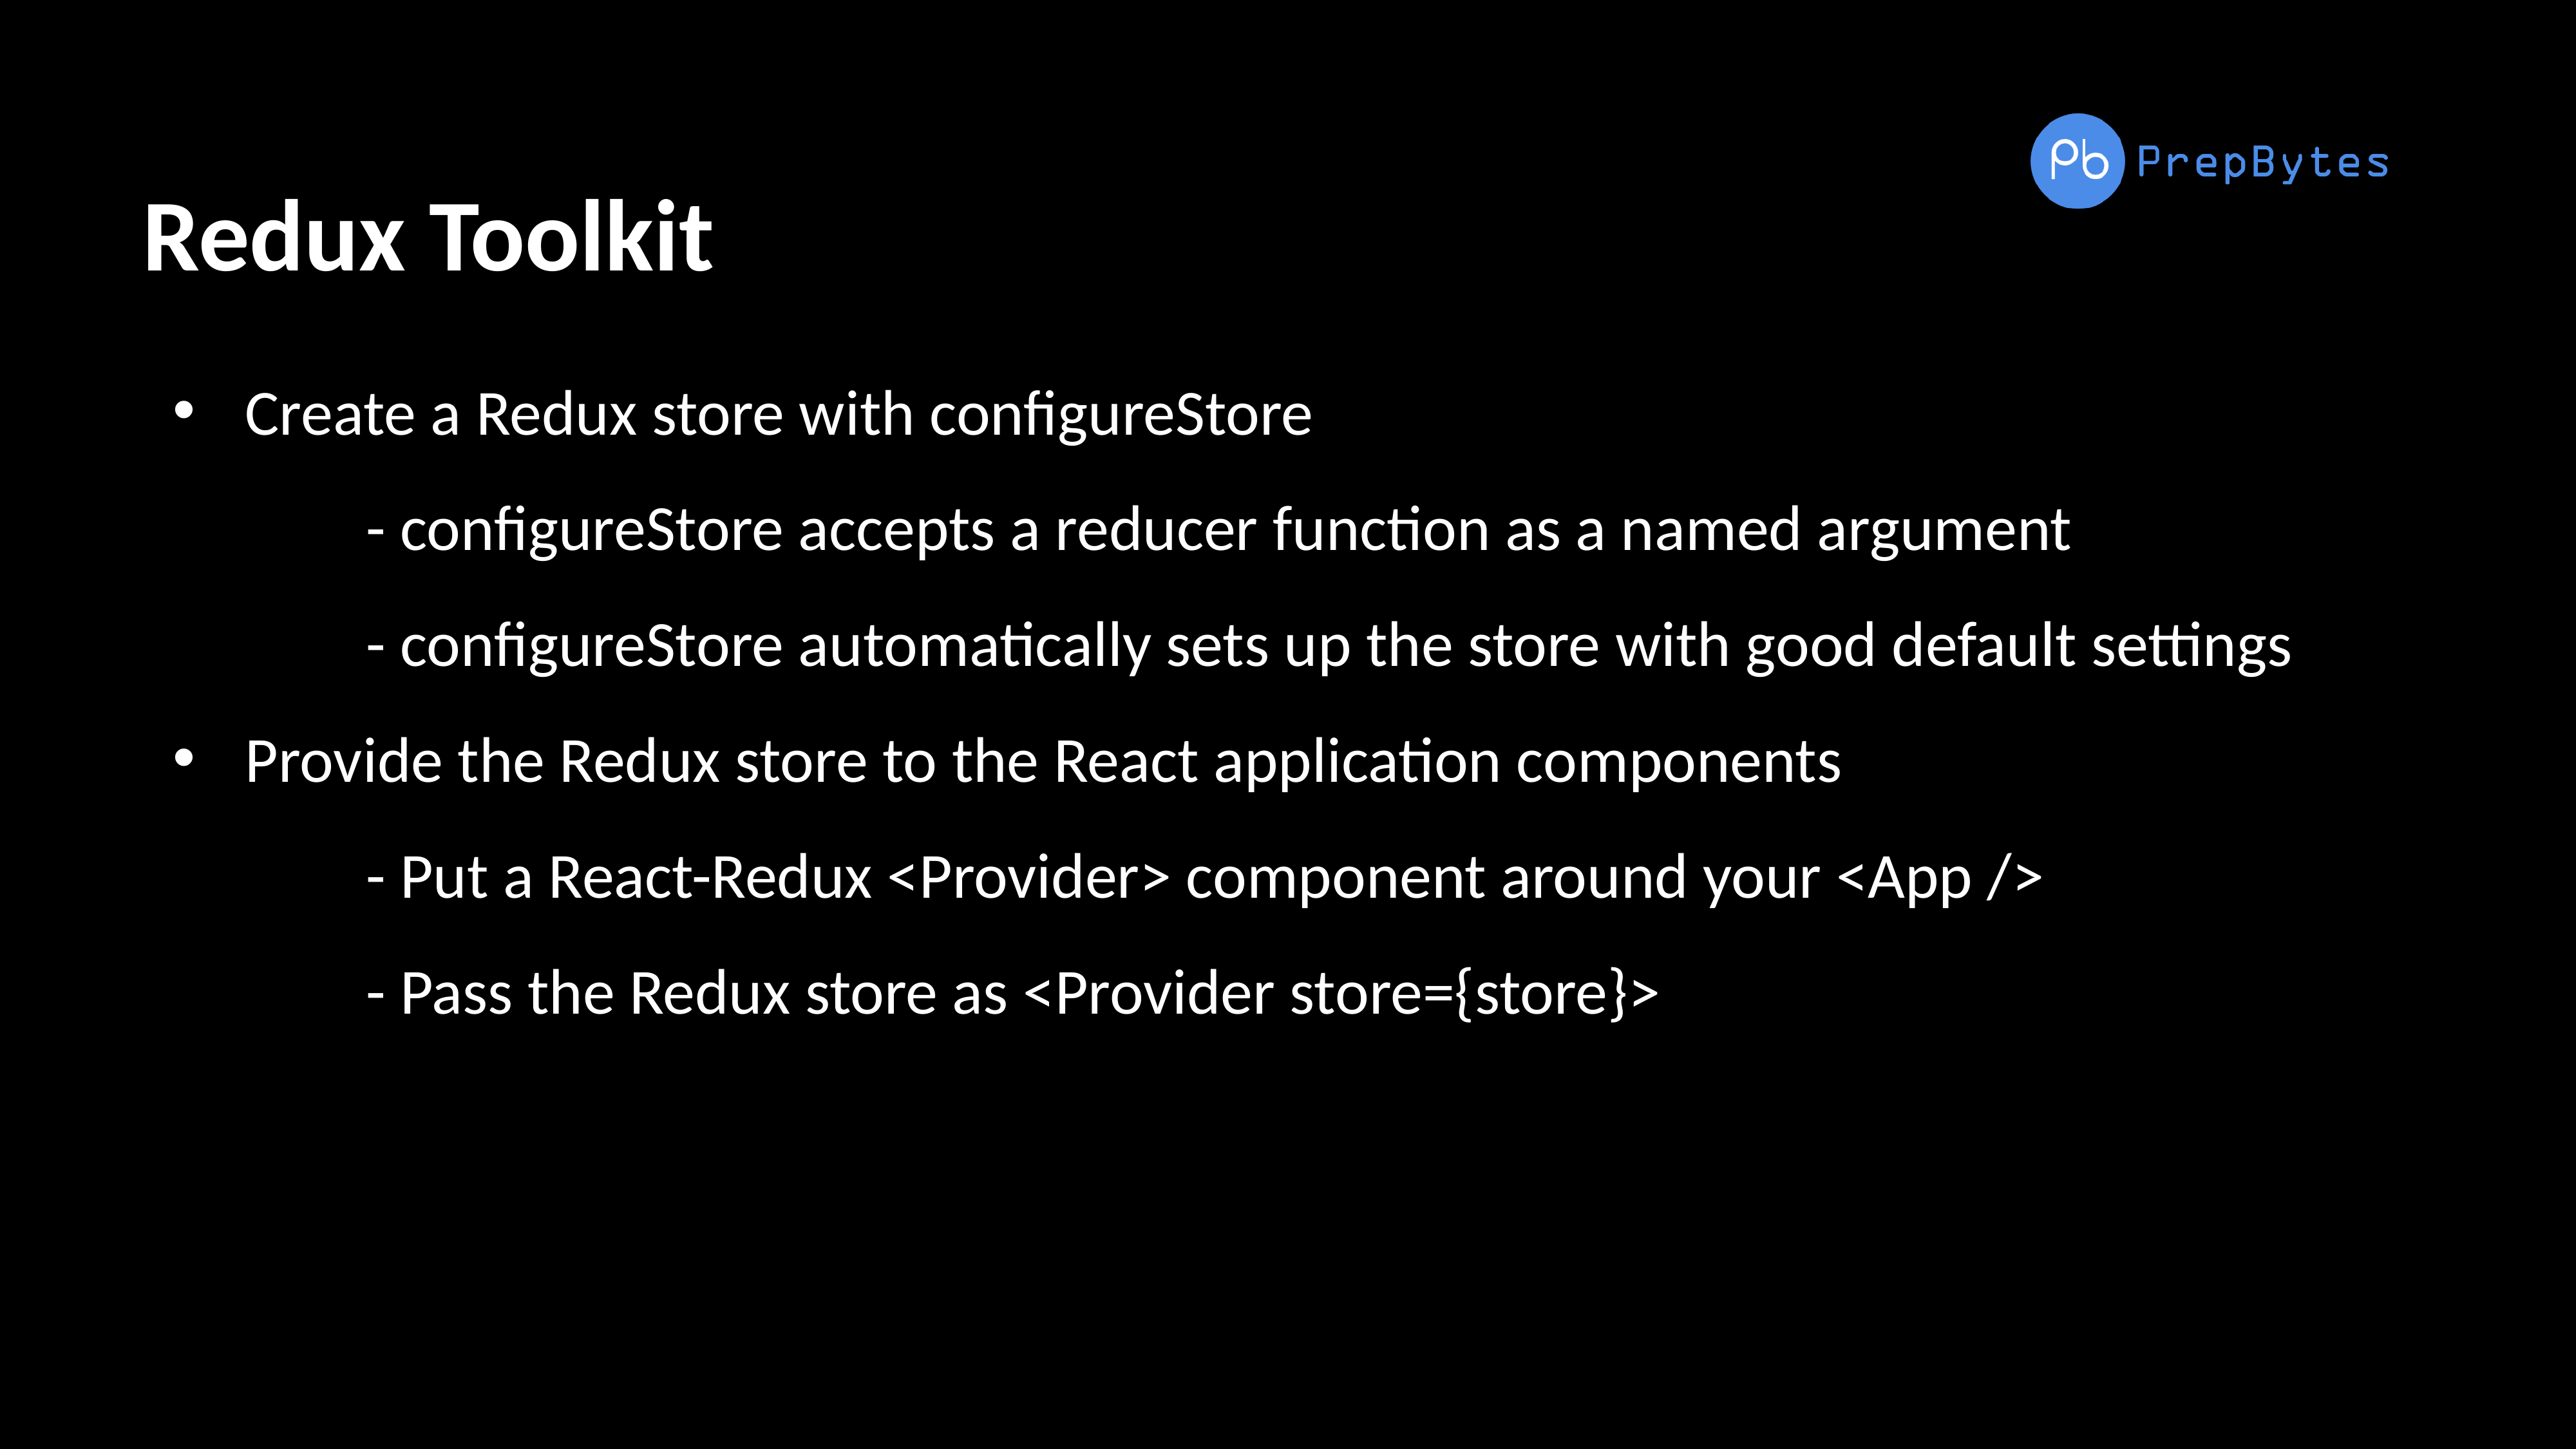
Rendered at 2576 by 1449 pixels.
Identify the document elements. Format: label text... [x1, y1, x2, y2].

text_box Create a Redux store with configureStore - configureStore accepts a reducer function as a named argument - configureStore automatically sets up the store with good default settings Provide the Redux store to the React application components - Put a React-Redux <Provider> component around your <App /> - Pass the Redux store as <Provider store={store}> [163, 327, 2441, 1032]
title Redux Toolkit [135, 149, 1656, 311]
picture [2031, 113, 2393, 209]
